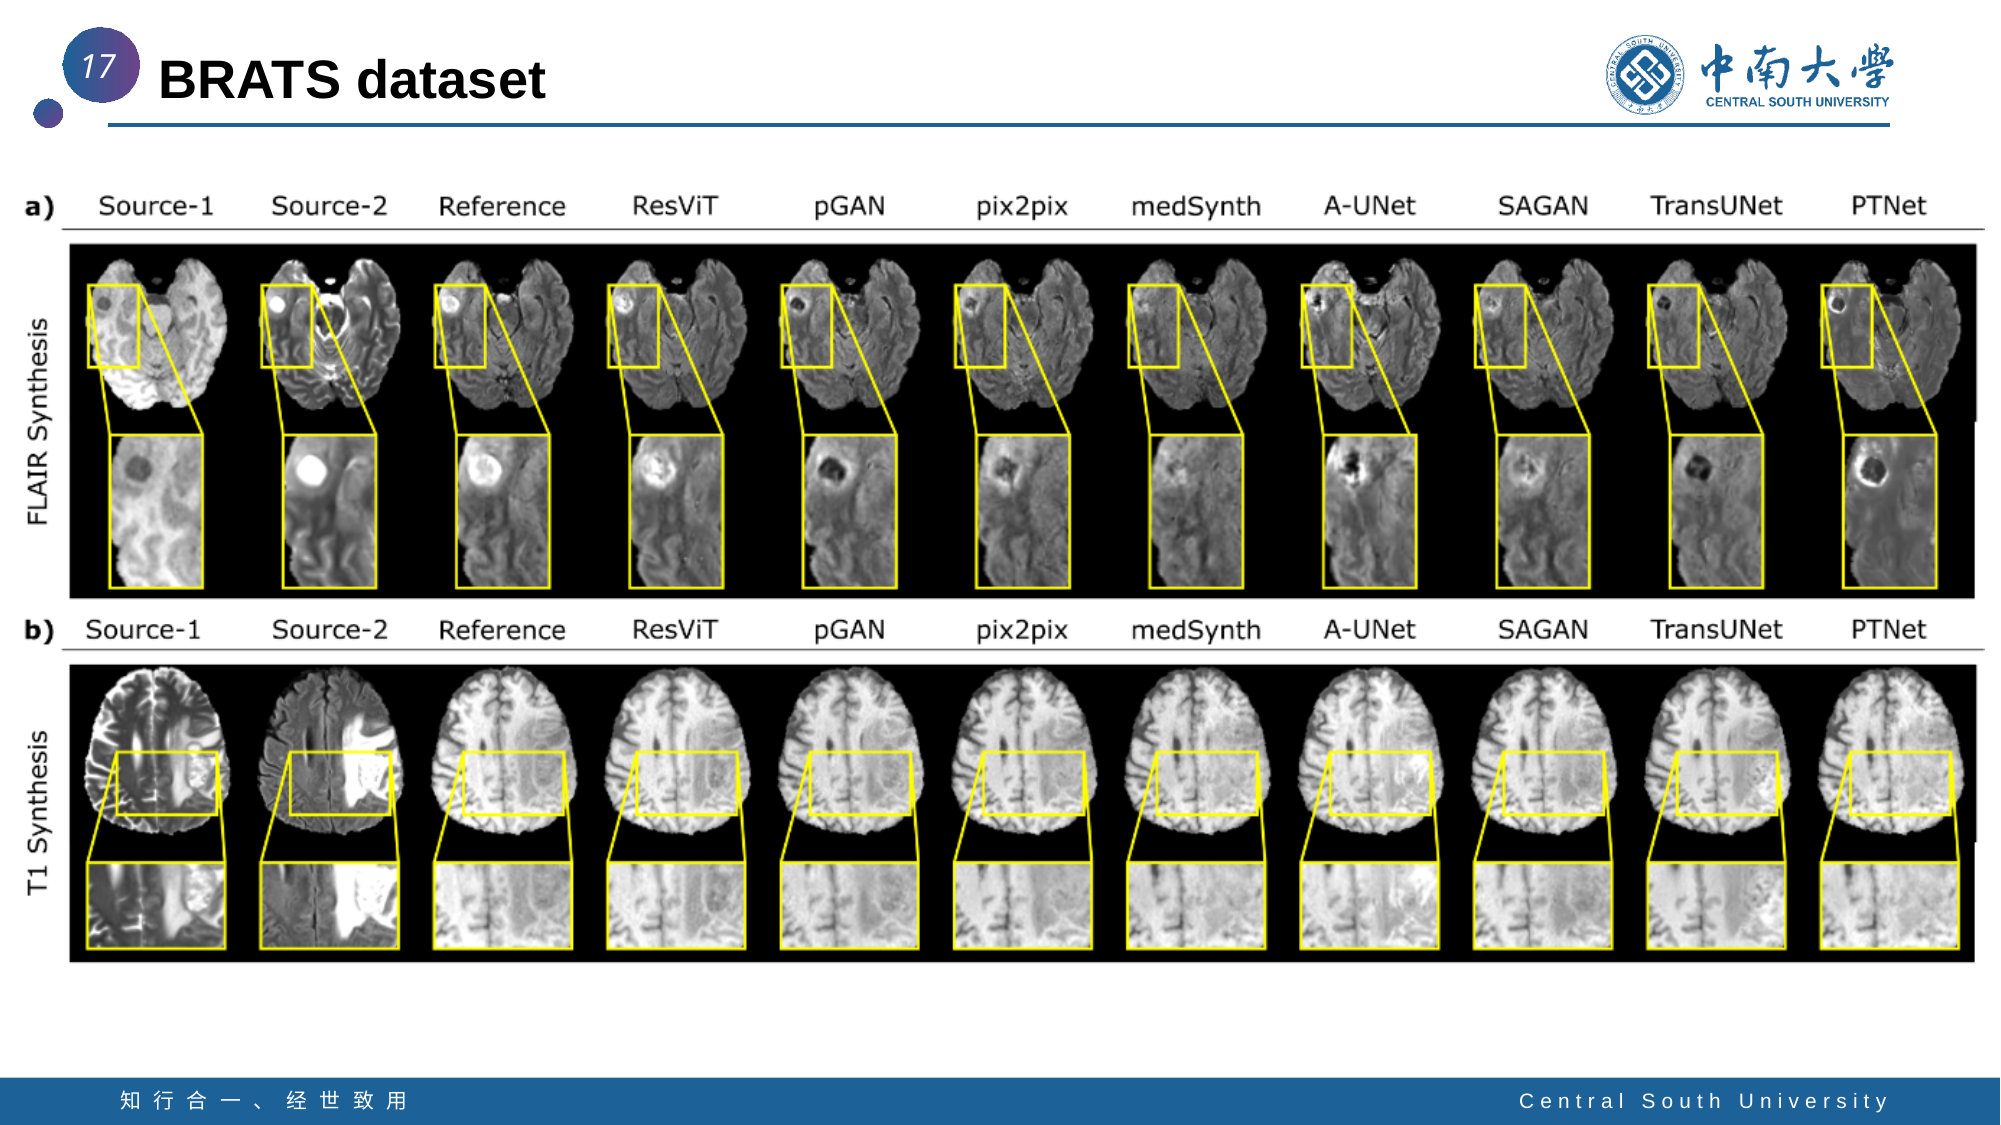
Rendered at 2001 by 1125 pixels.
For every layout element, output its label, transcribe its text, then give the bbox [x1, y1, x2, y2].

text_box BRATS dataset [158, 0, 1050, 118]
text_box 知行合一、经世致用 [105, 1080, 423, 1120]
picture [15, 184, 1985, 971]
picture [1595, 28, 1907, 121]
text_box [33, 26, 153, 128]
text_box [0, 1077, 2000, 1125]
text_box Central South University [1504, 1080, 1902, 1120]
